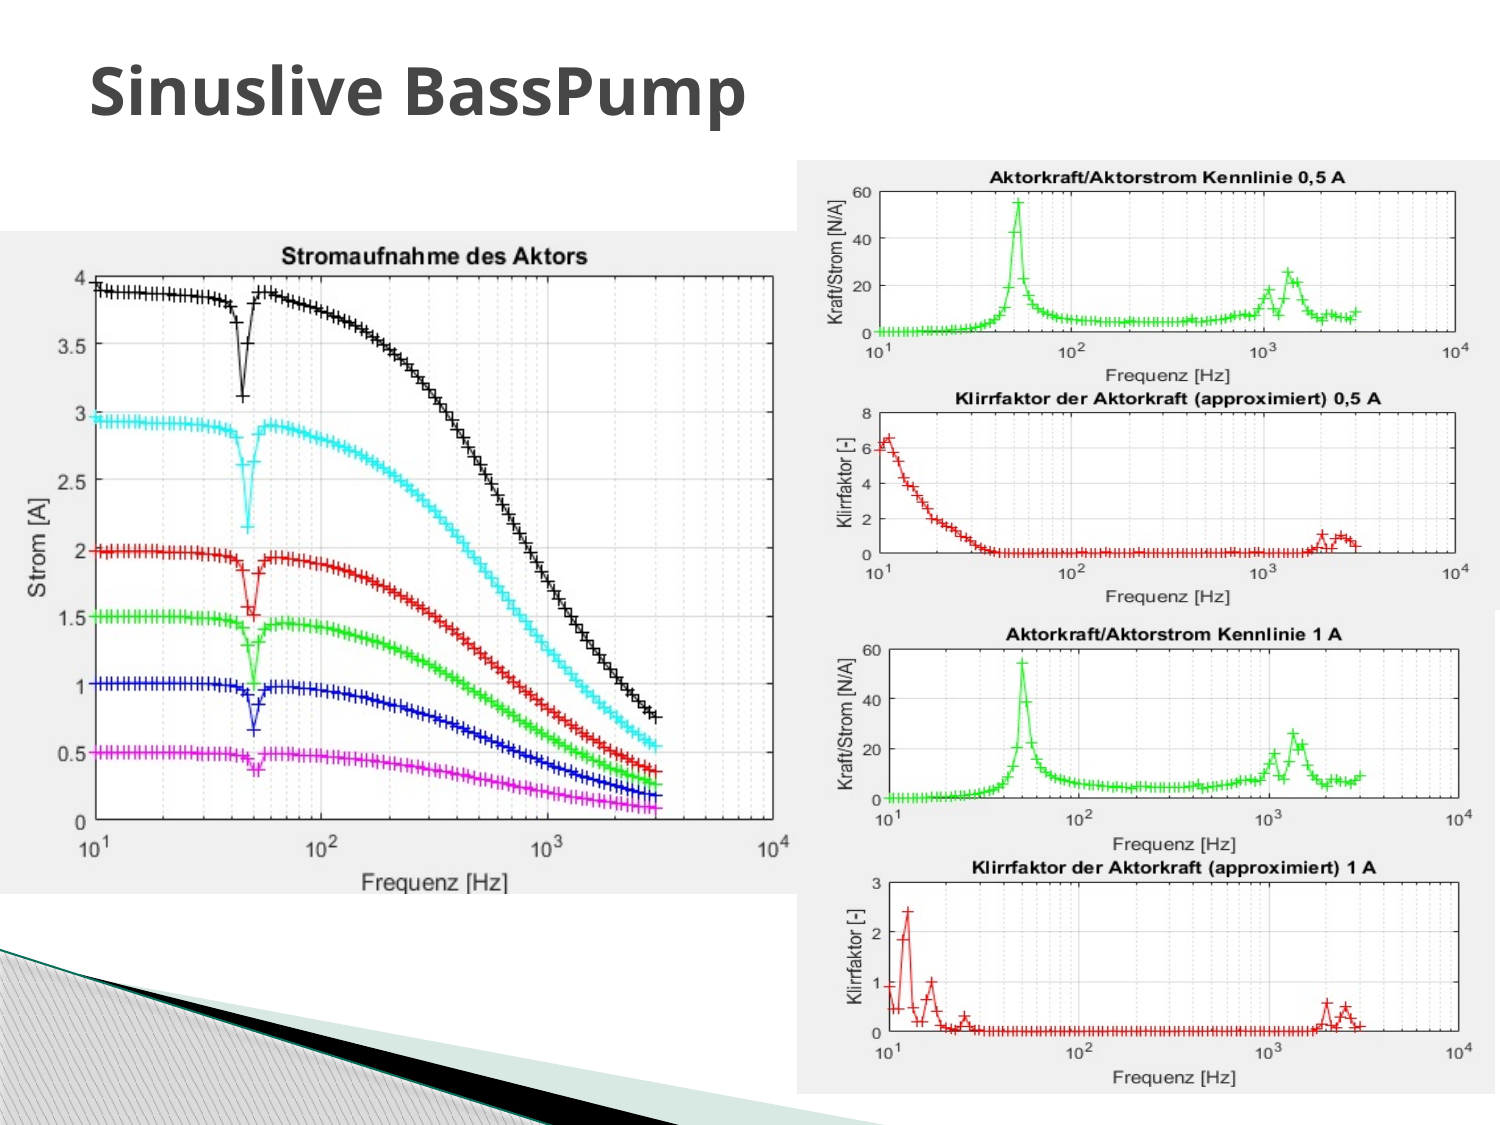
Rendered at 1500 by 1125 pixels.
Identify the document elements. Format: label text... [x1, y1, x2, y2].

picture [0, 160, 1500, 1095]
title Sinuslive BassPump [75, 0, 1425, 183]
